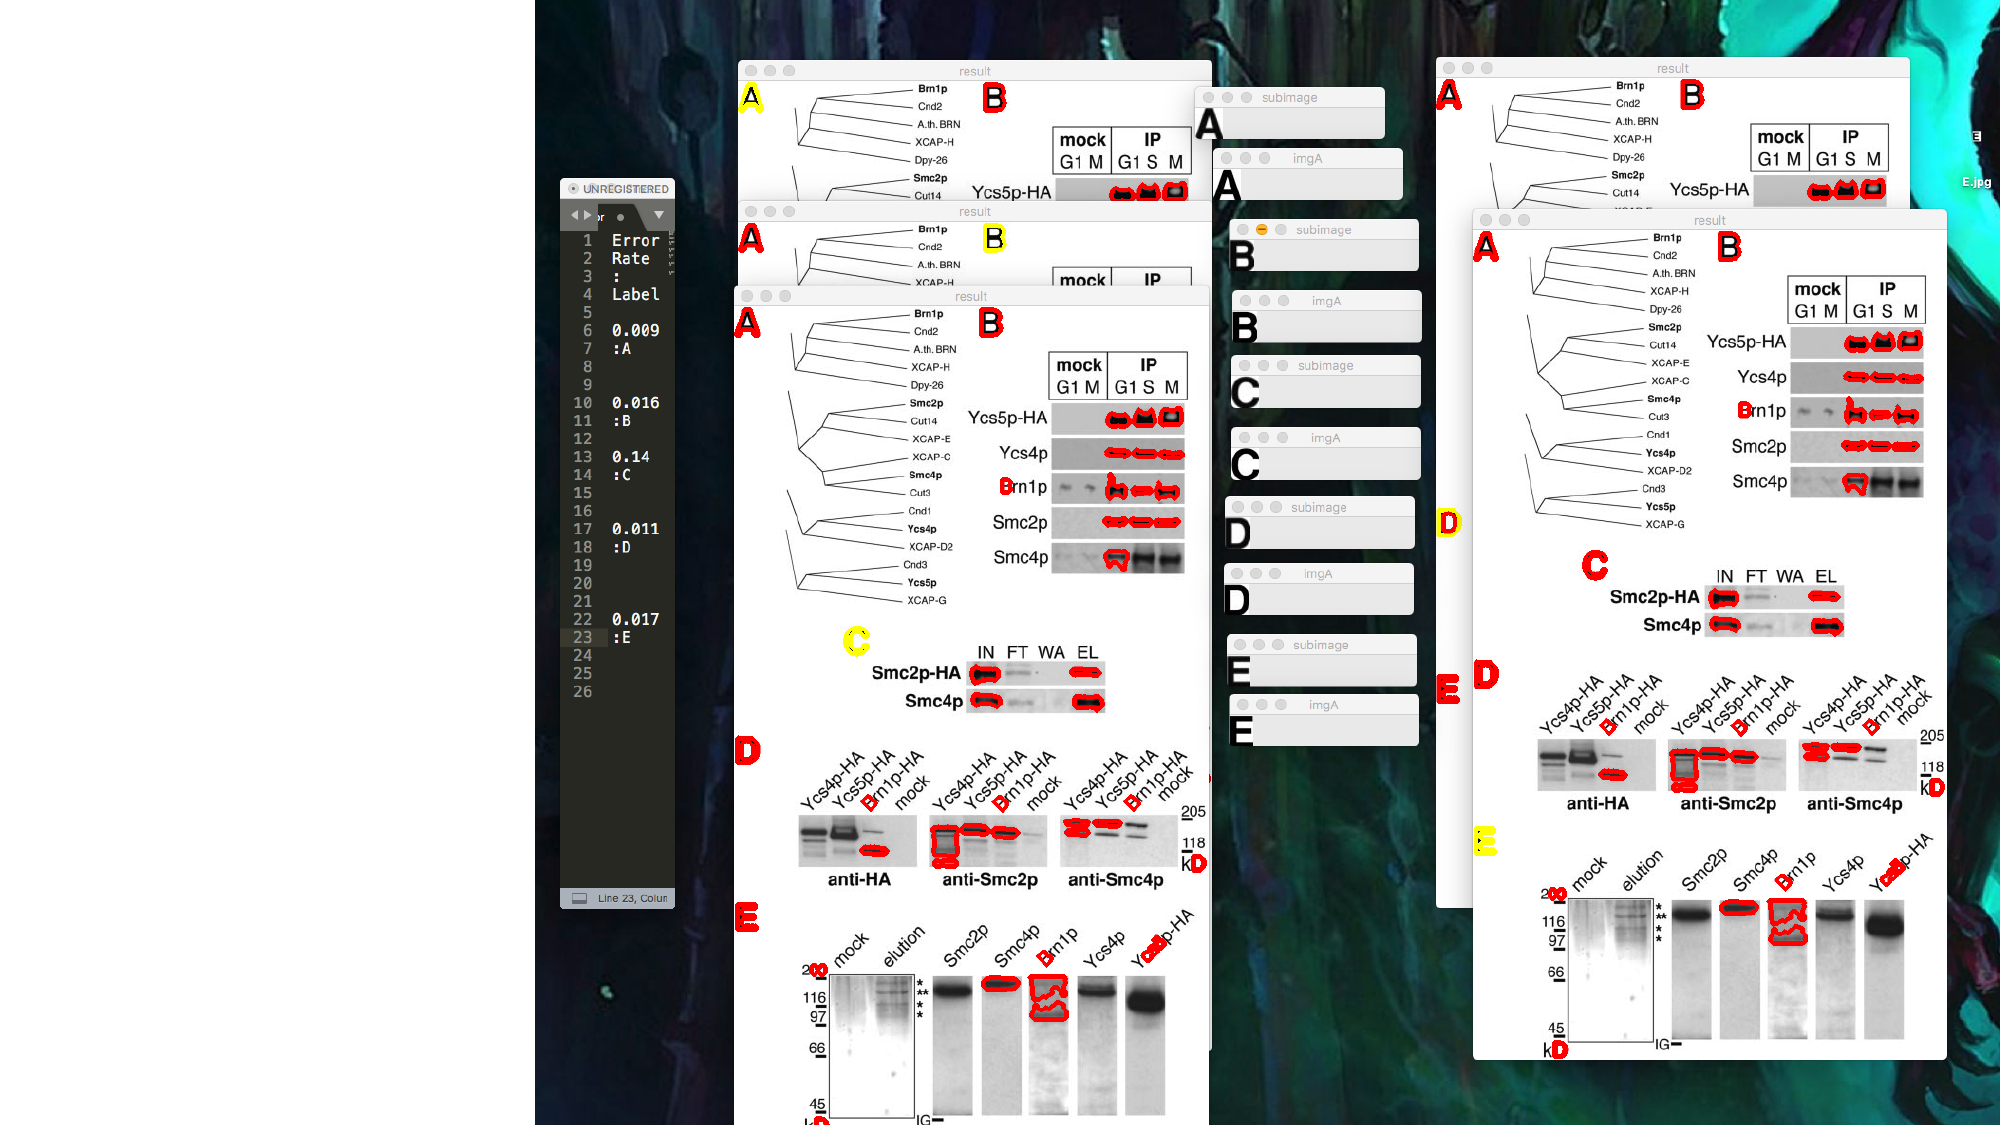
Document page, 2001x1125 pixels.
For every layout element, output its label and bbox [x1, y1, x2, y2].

picture [535, 0, 2000, 1125]
